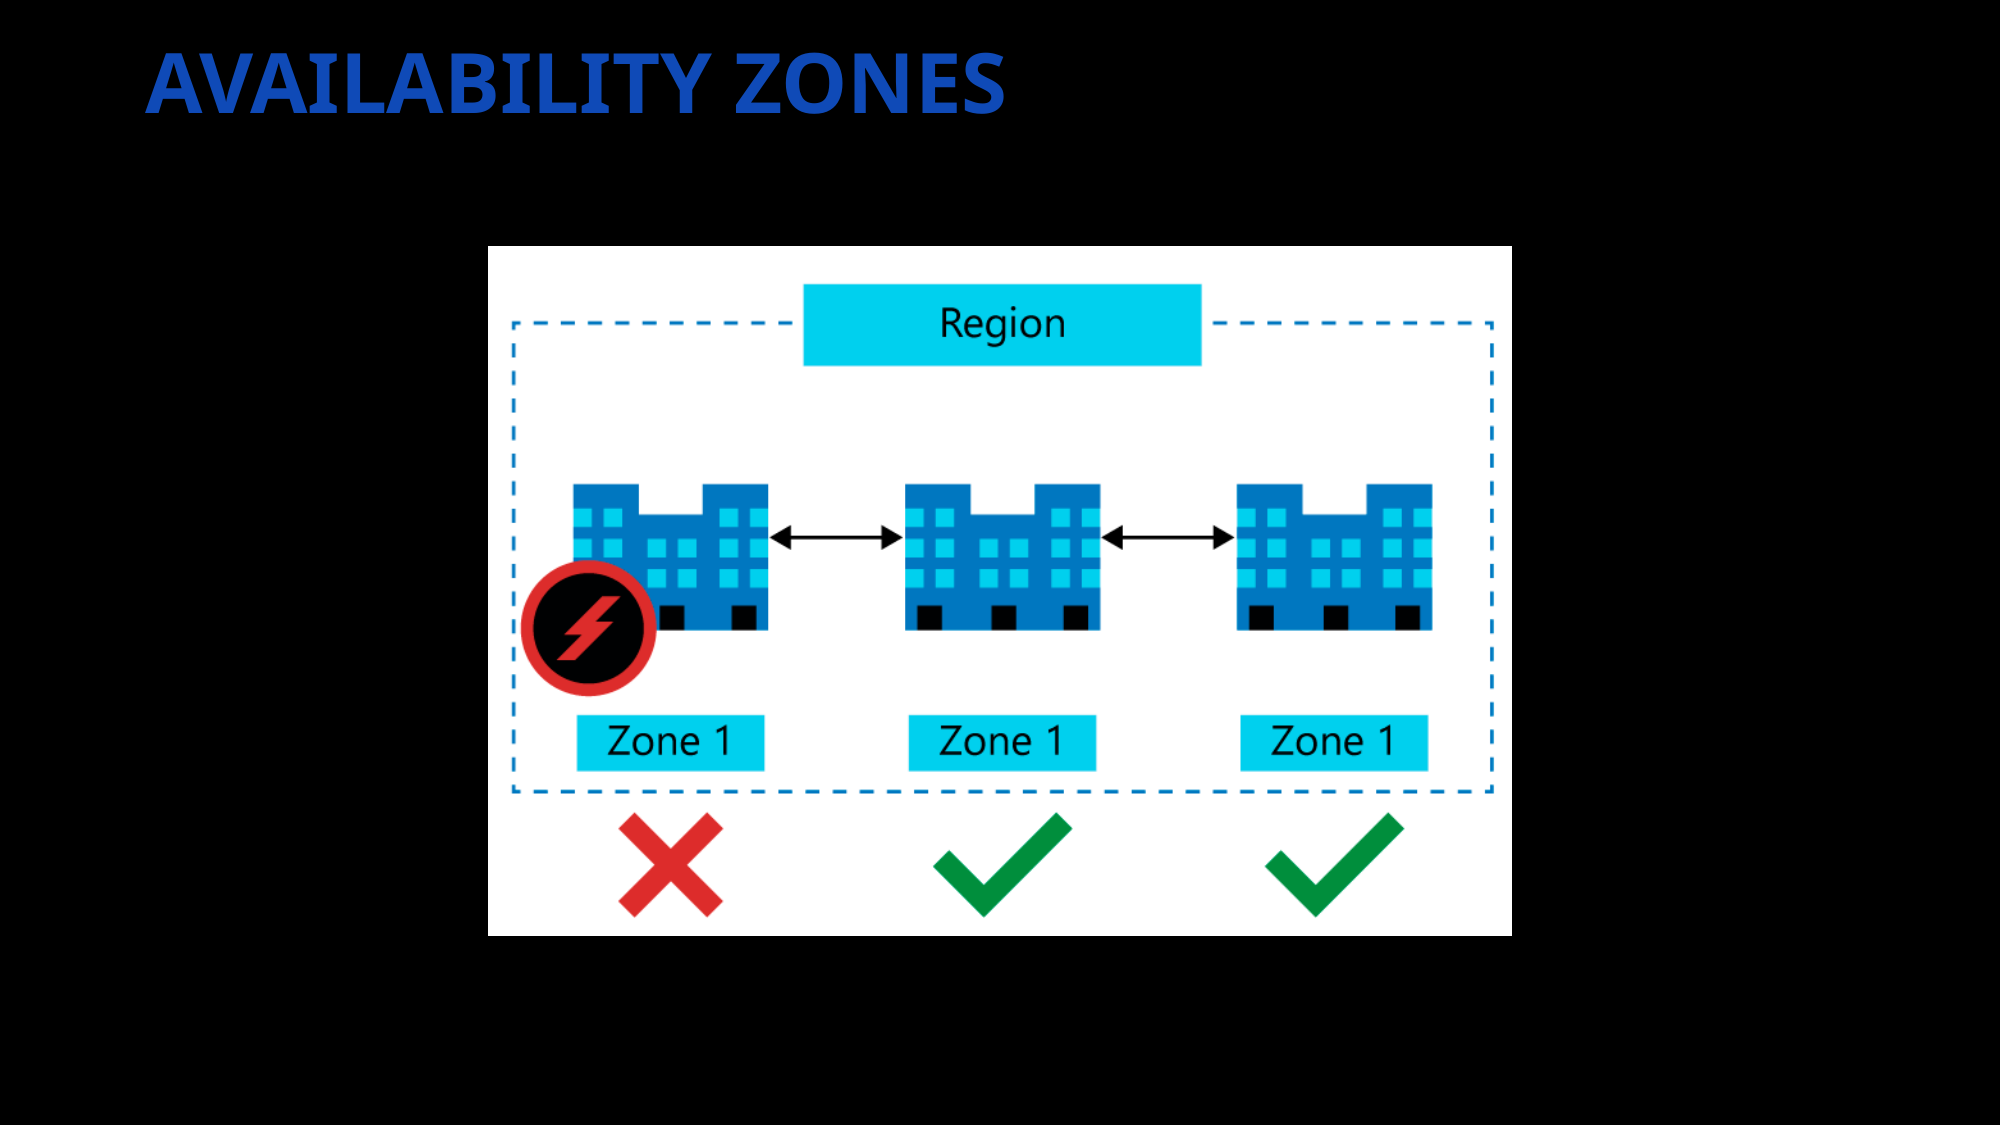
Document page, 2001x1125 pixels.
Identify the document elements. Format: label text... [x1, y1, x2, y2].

title AVAILABILITY ZONES [130, 1, 1883, 161]
picture [487, 246, 1513, 936]
